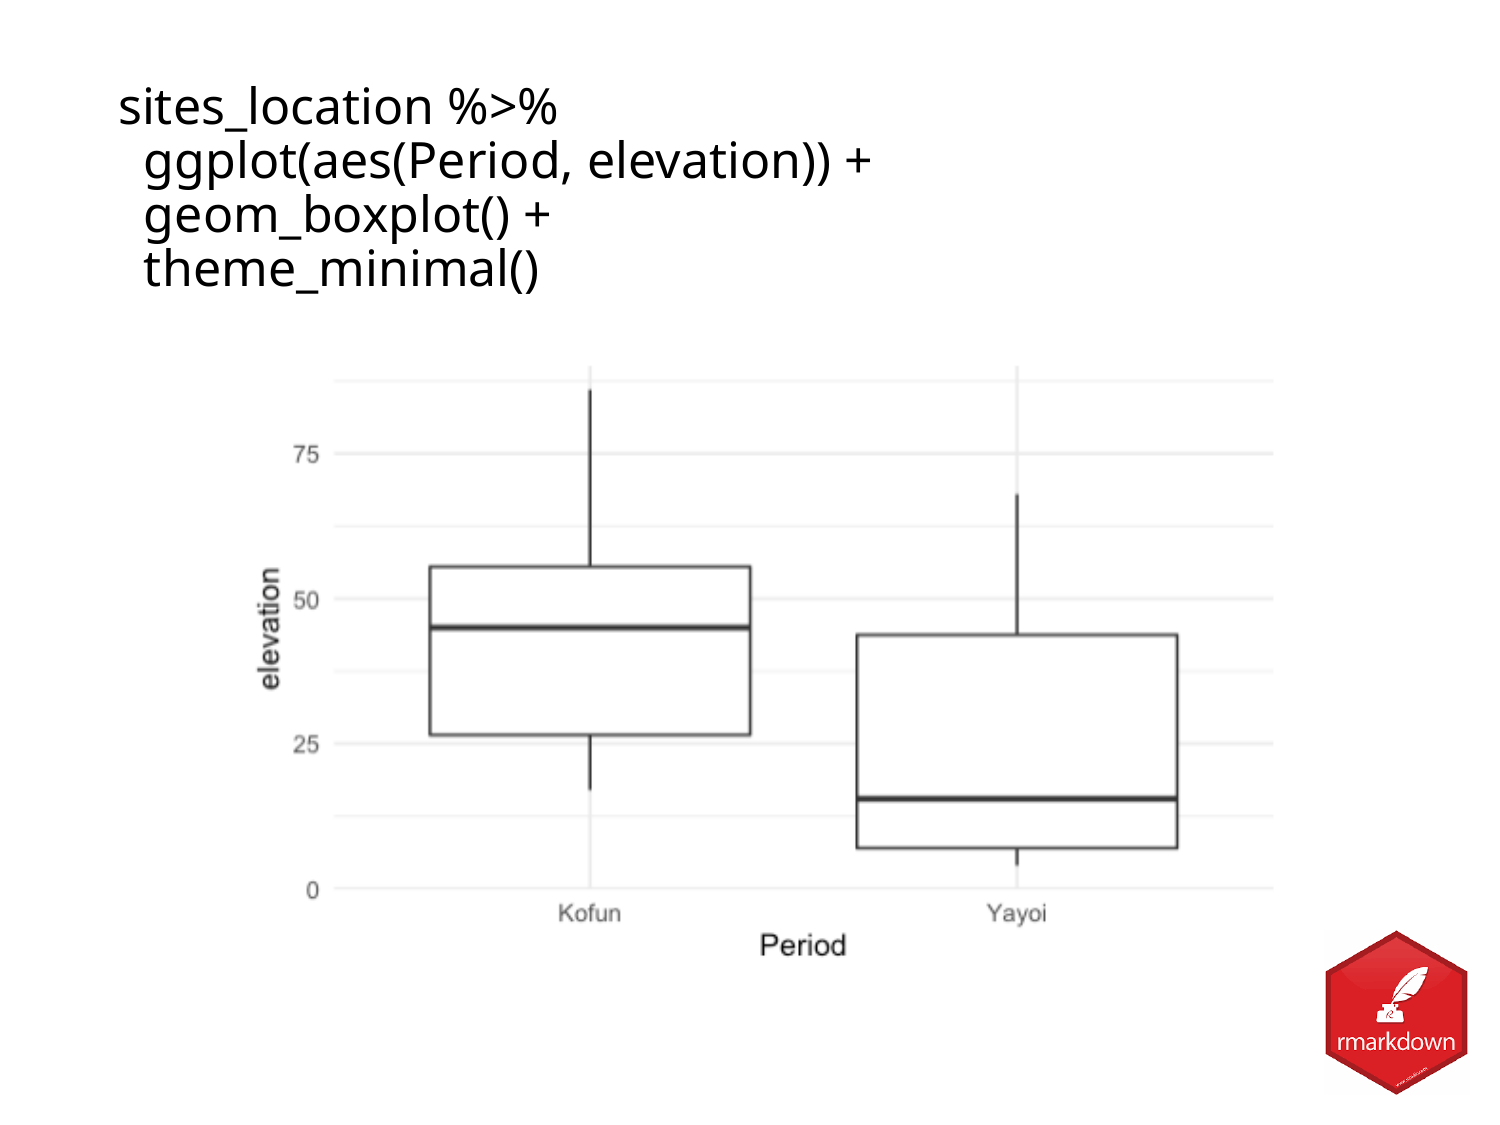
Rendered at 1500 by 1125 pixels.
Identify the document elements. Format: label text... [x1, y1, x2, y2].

picture [1324, 930, 1470, 1095]
picture [254, 355, 1287, 975]
title sites_location %>% ggplot(aes(Period, elevation)) + geom_boxplot() + theme_minimal() [103, 80, 1397, 298]
